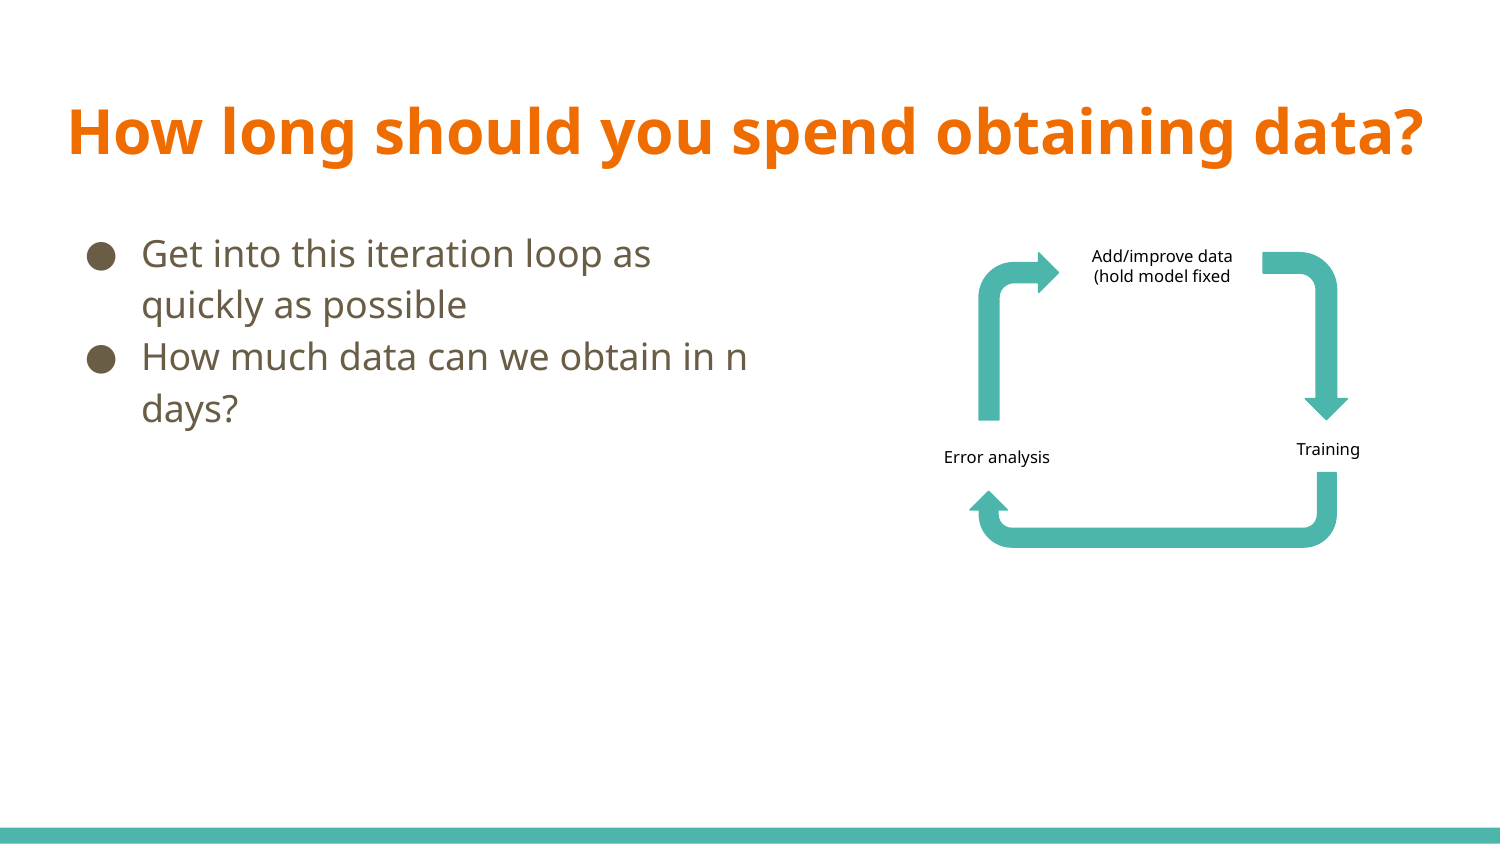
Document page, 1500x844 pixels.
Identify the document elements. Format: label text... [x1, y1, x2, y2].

list Get into this iteration loop as quickly as possible How much data can we obtain in n days? [51, 207, 796, 750]
text_box Training [1228, 428, 1429, 469]
text_box [1263, 252, 1348, 420]
title How long should you spend obtaining data? [51, 72, 1449, 189]
text_box Error analysis [896, 436, 1098, 477]
text_box Add/improve data (hold model fixed [1062, 231, 1264, 301]
text_box [979, 252, 1059, 420]
text_box [970, 472, 1337, 548]
